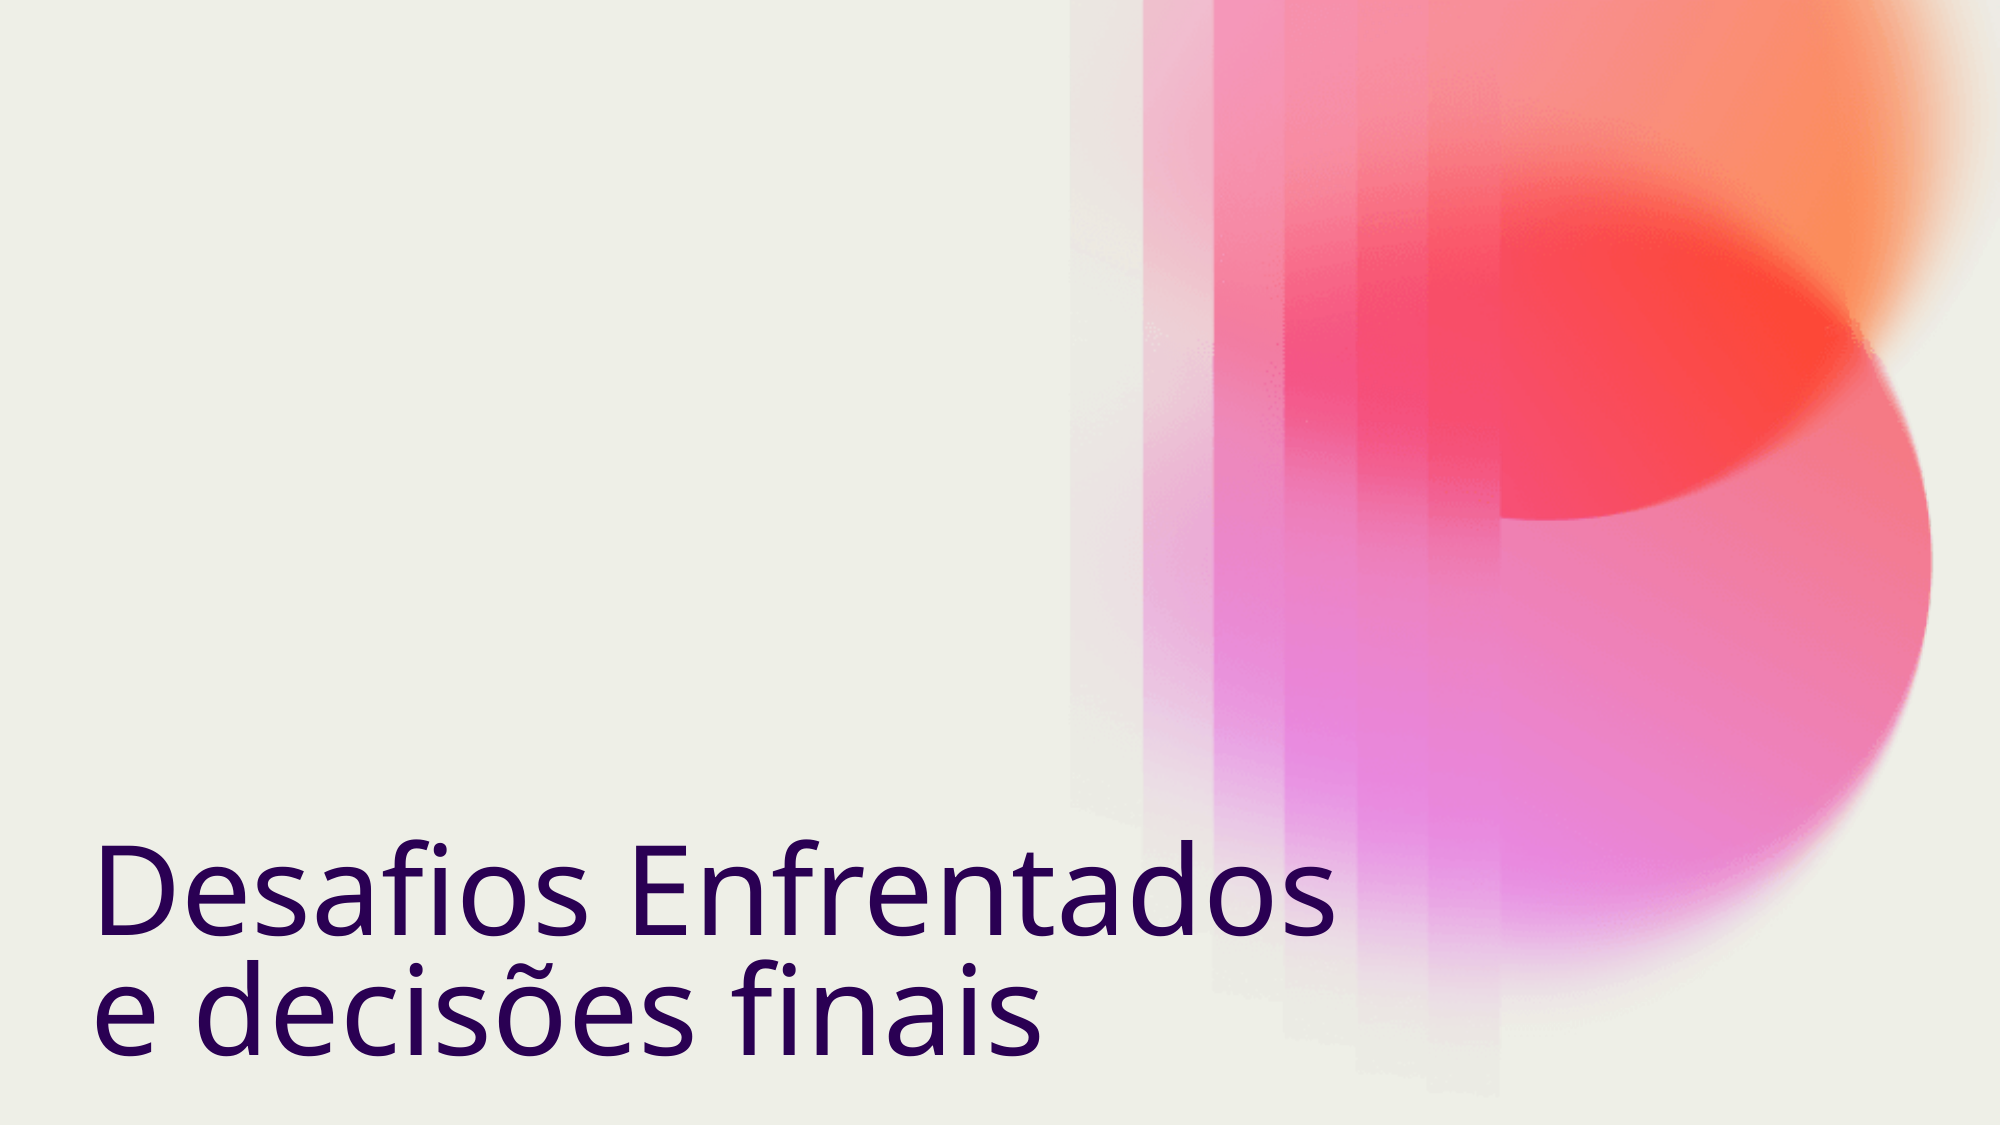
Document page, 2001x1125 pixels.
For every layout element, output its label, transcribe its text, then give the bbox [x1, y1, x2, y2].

picture [0, 0, 2000, 1125]
title Desafios Enfrentados e decisões finais [75, 75, 1362, 1088]
